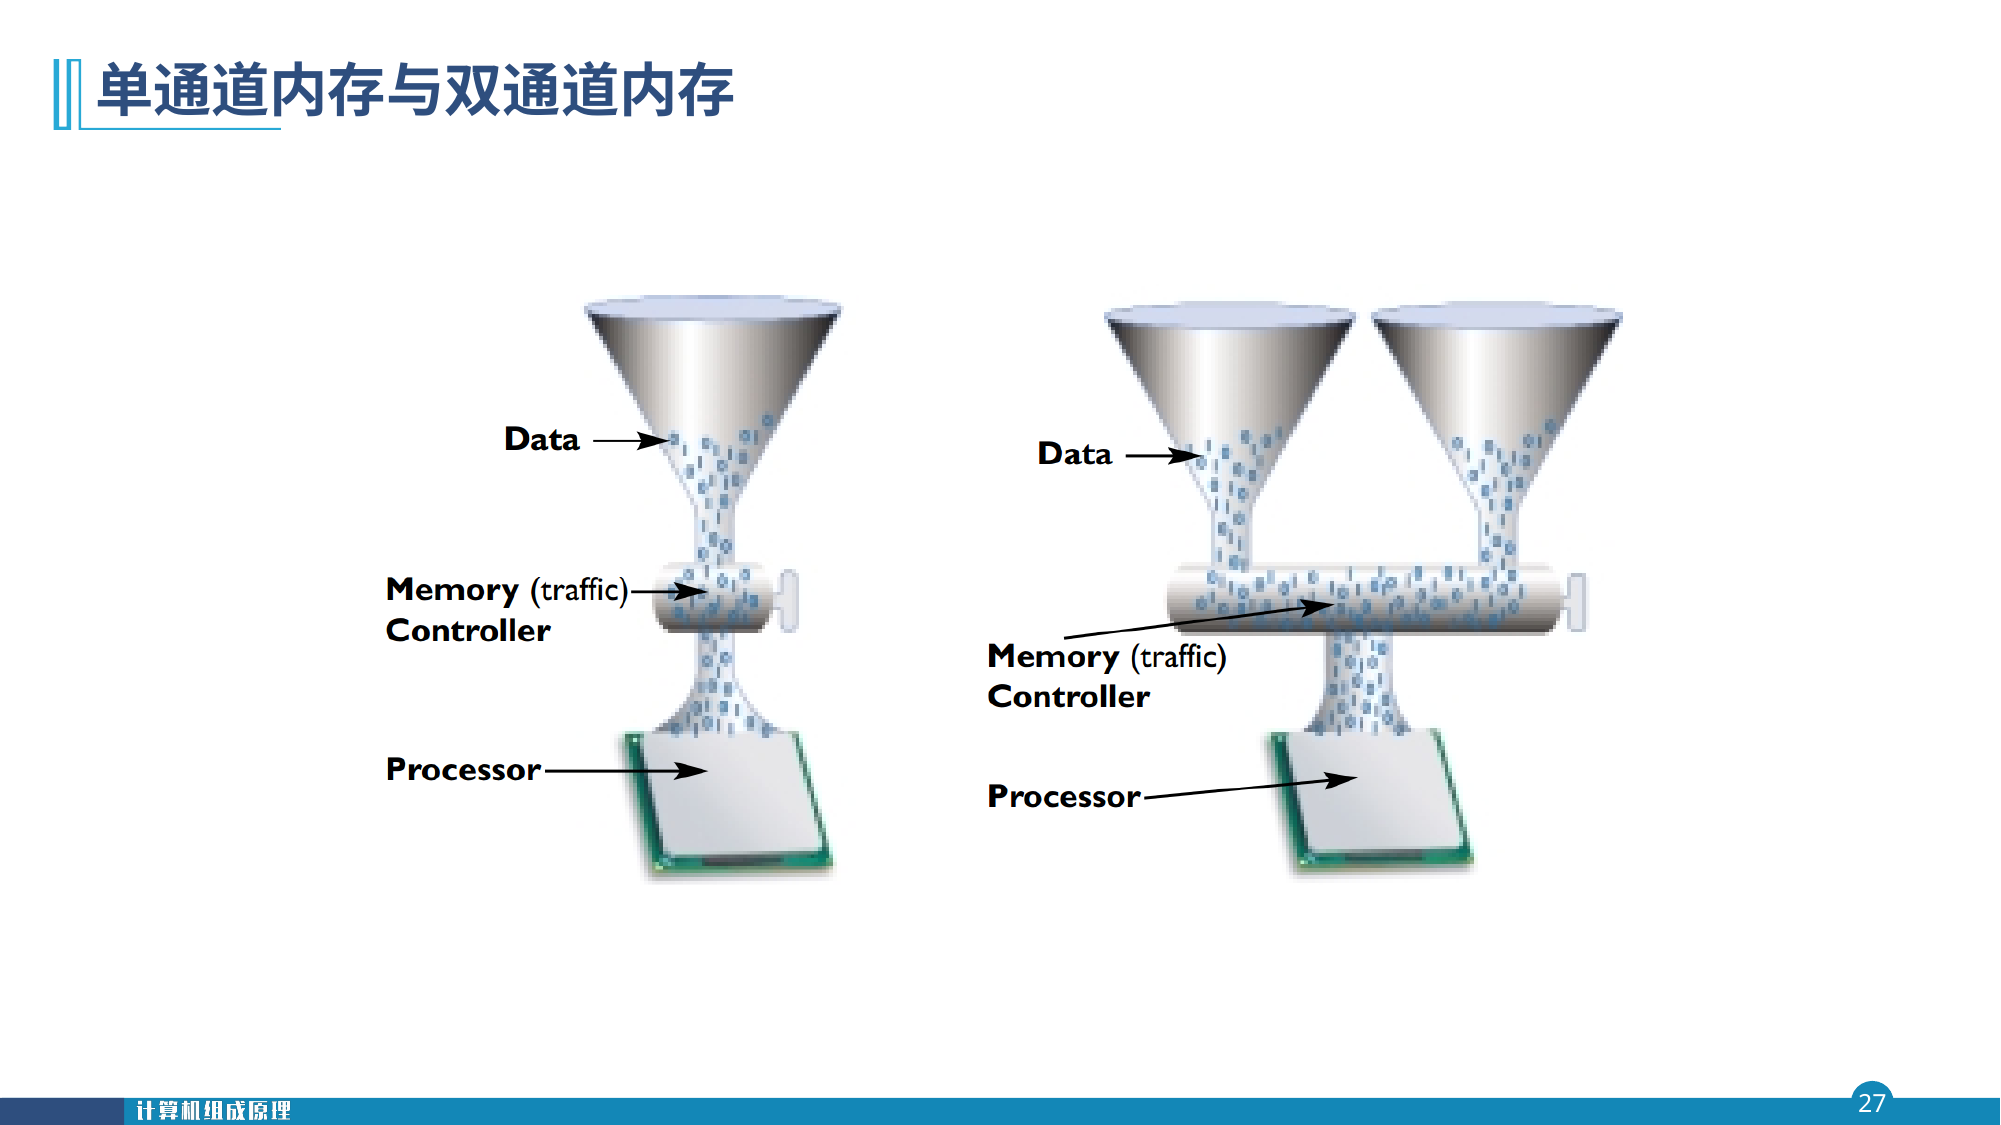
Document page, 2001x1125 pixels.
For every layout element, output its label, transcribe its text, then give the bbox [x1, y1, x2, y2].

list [964, 269, 1638, 885]
picture [373, 272, 859, 885]
title 单通道内存与双通道内存 [80, 42, 1805, 144]
